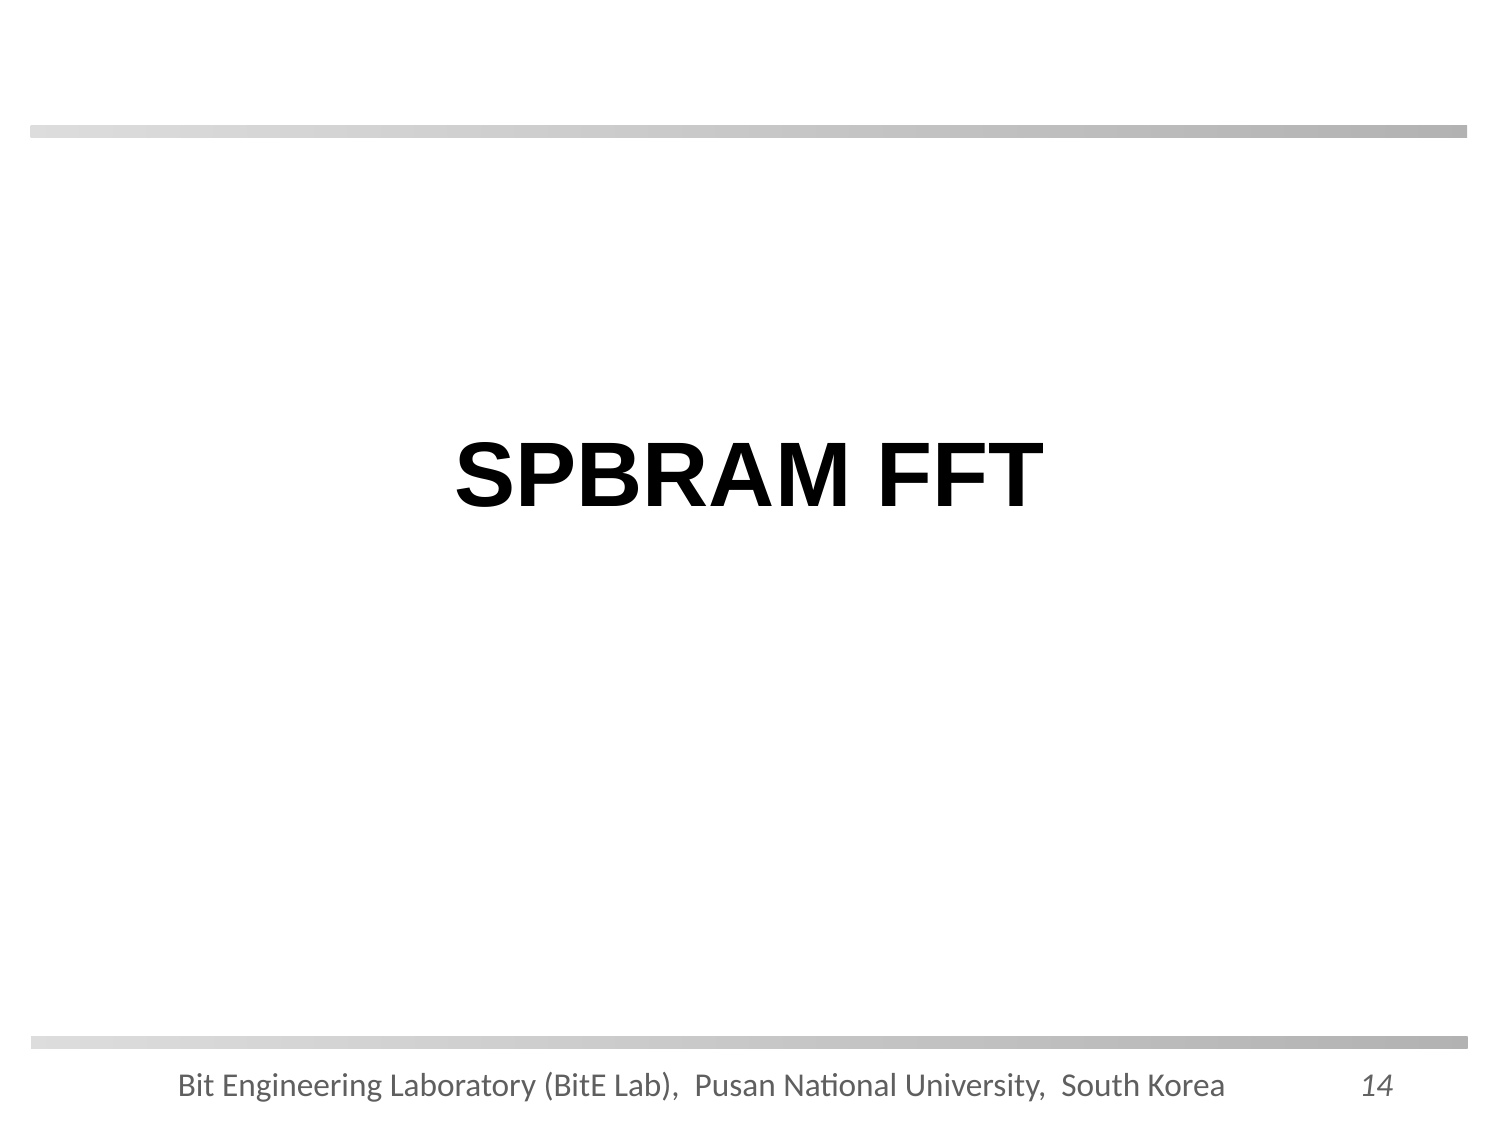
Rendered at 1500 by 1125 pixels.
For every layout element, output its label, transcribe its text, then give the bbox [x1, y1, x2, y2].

title SPBRAM FFT [112, 349, 1388, 591]
